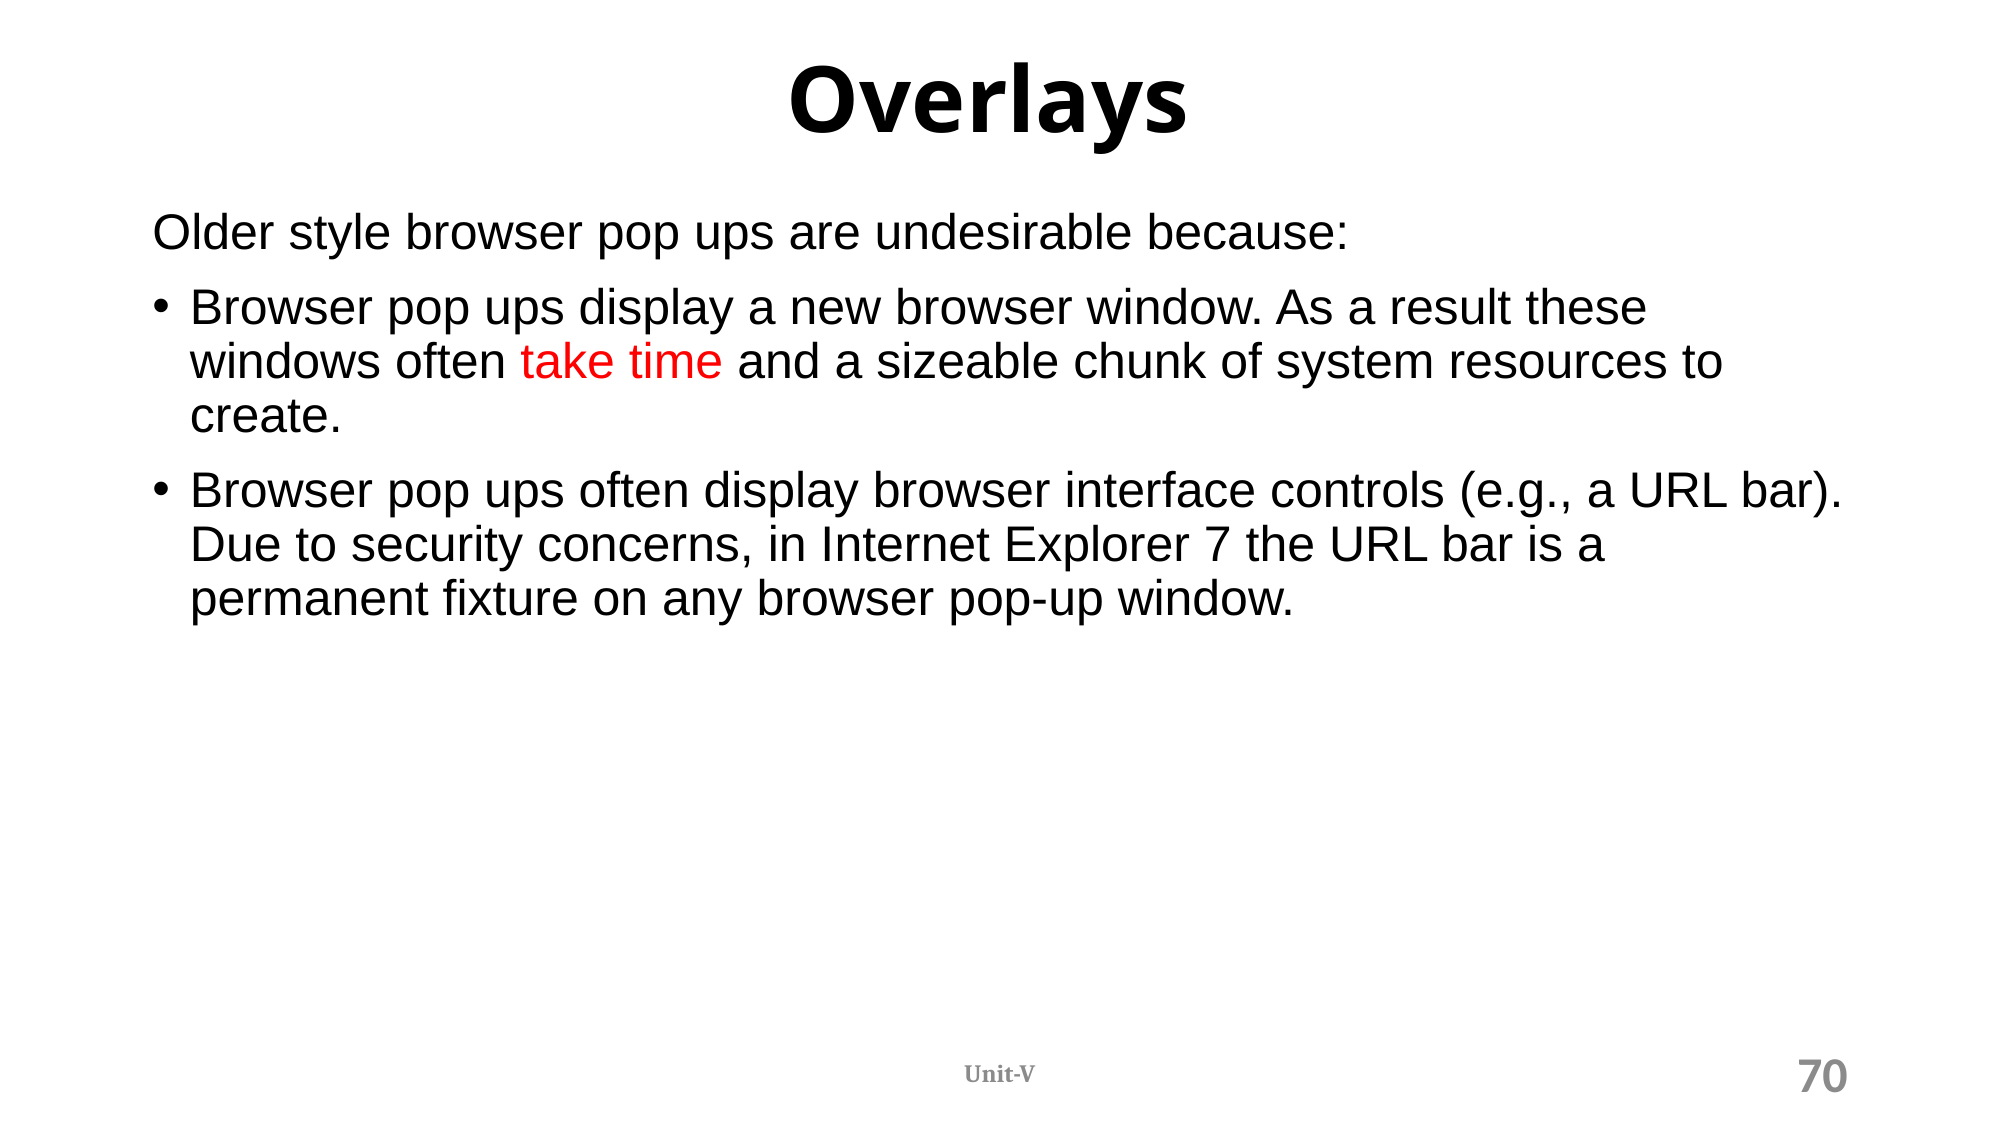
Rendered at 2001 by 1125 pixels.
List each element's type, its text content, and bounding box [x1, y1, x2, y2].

footer Unit-V [662, 1042, 1338, 1103]
slide_number 70 [1412, 1042, 1863, 1103]
title Overlays [137, 24, 1863, 182]
list Older style browser pop ups are undesirable because: Browser pop ups display a new browser window. As a result these windows often take time and a sizeable chunk of system resources to create. Browser pop ups often display browser interface controls (e.g., a URL bar). Due to security concerns, in Internet Explorer 7 the URL bar is a permanent fixture on any browser pop-up window. [137, 199, 1863, 1005]
